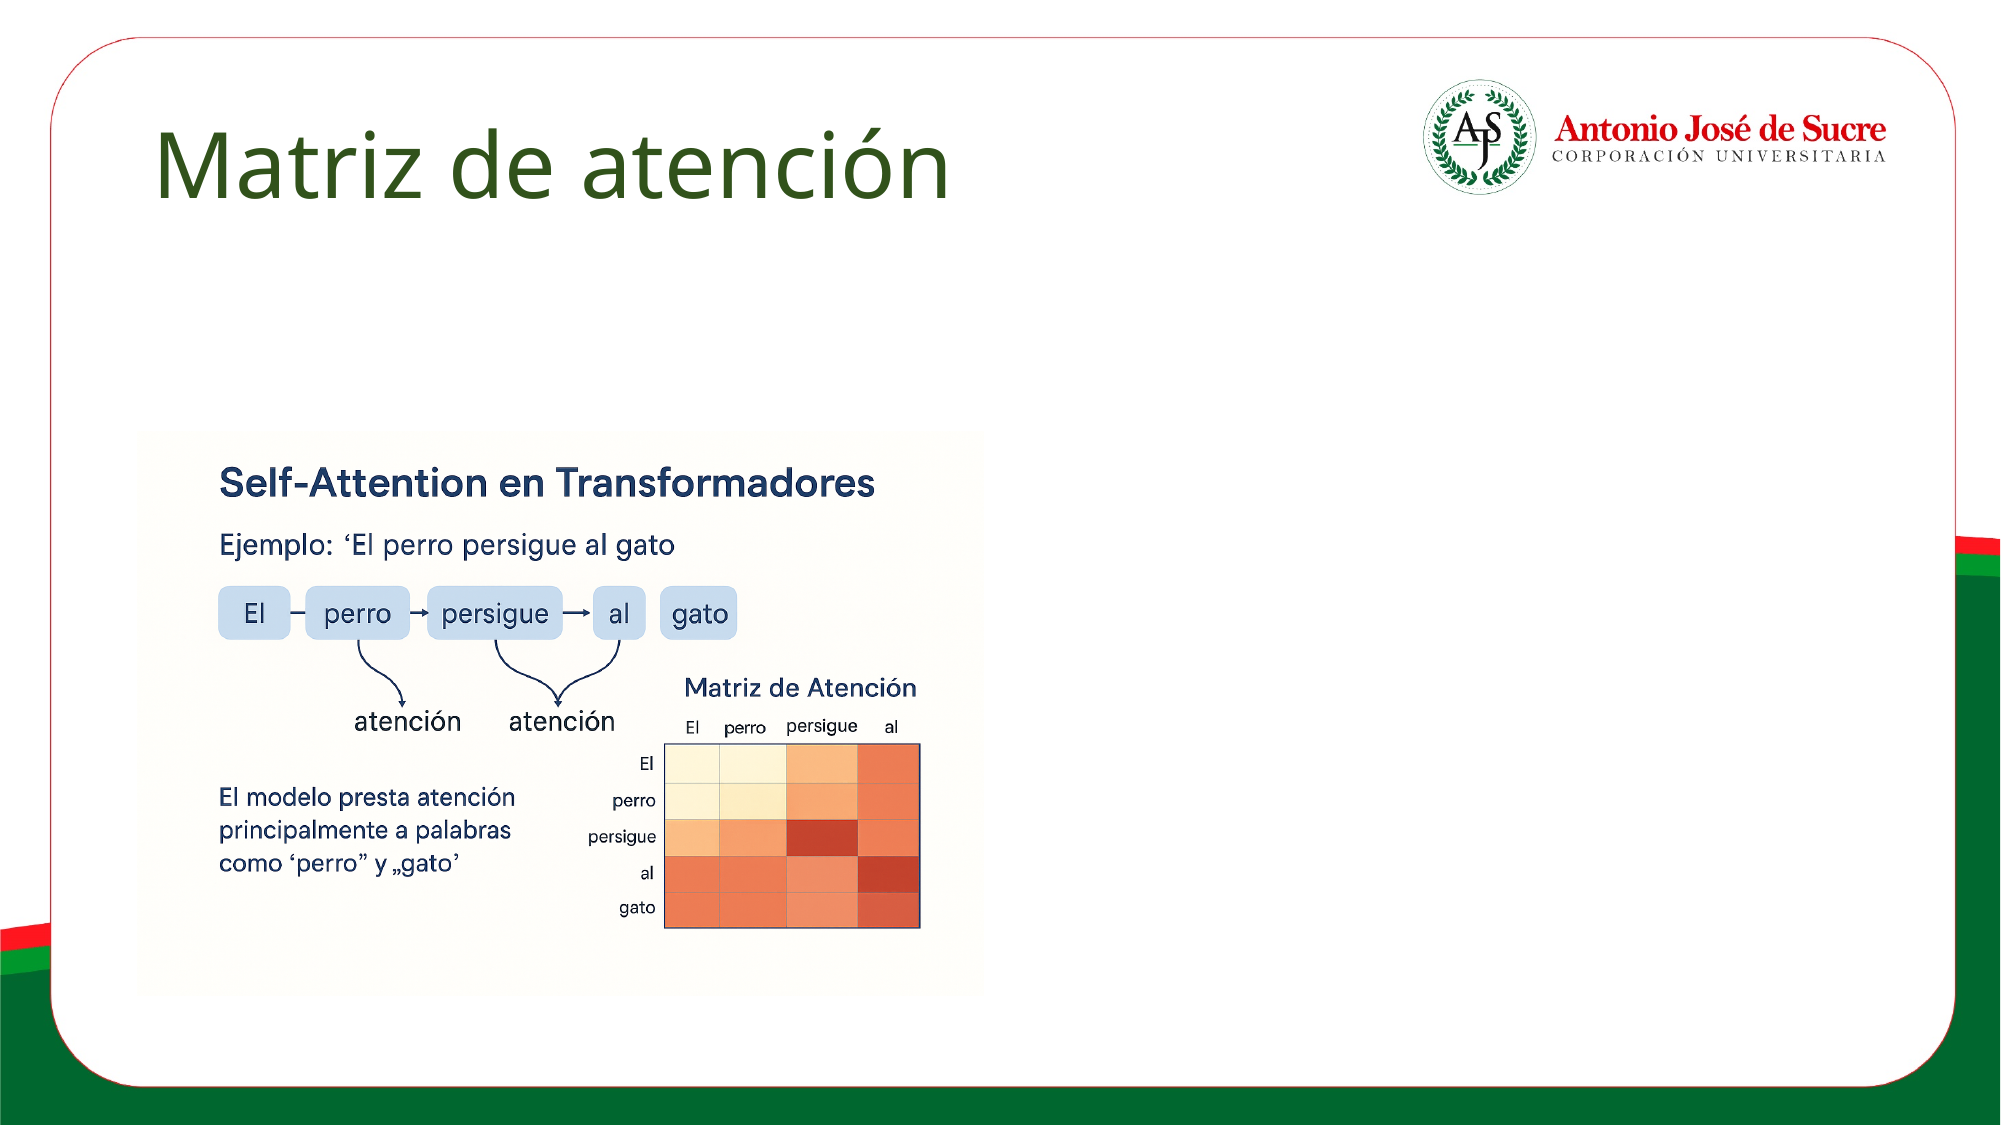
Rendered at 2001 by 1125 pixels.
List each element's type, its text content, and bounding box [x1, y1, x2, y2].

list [137, 431, 984, 996]
title Matriz de atención [137, 59, 1863, 278]
picture [0, 0, 2001, 1125]
